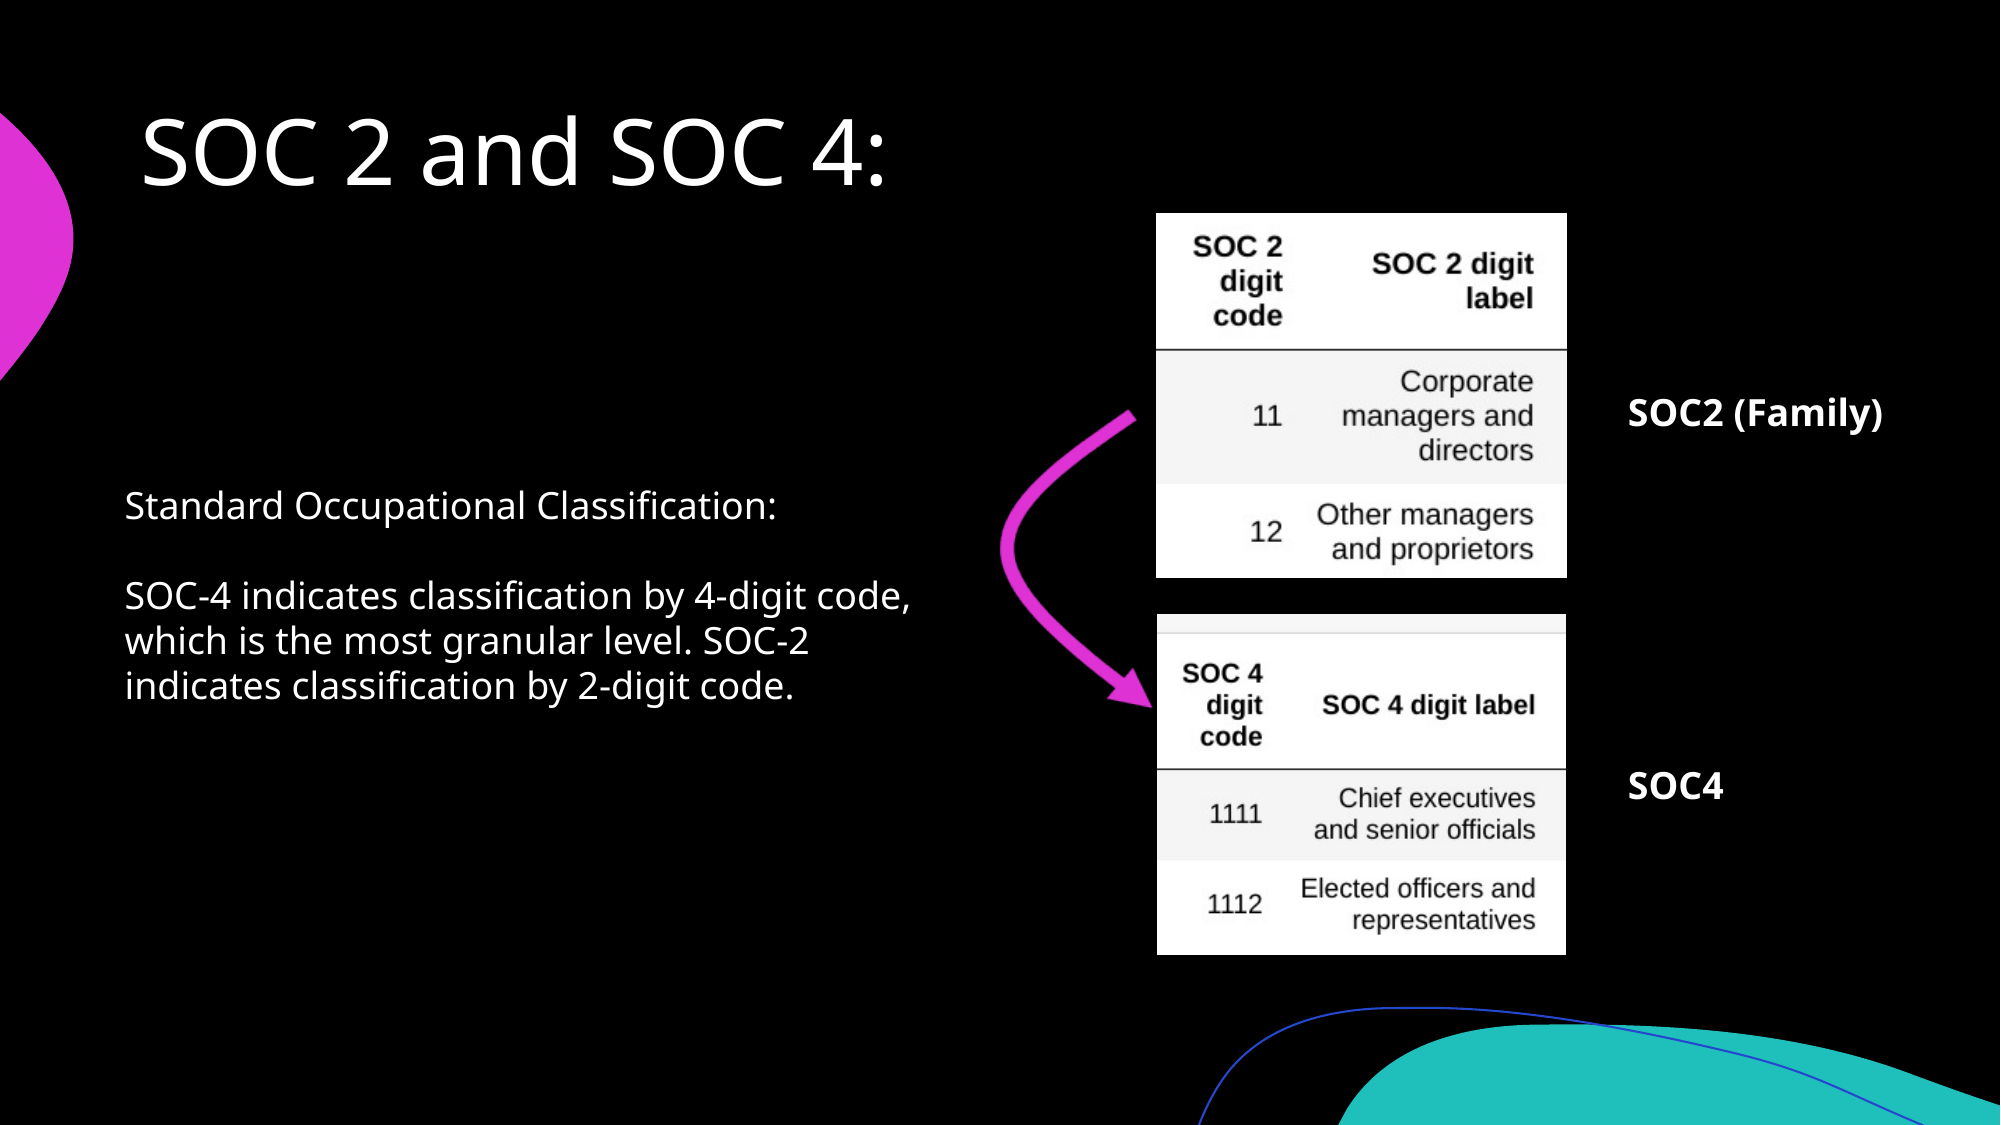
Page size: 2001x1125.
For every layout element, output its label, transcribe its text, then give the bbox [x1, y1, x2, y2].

picture [1000, 213, 1567, 955]
text_box SOC2 (Family) [1612, 381, 2000, 442]
text_box SOC4 [1612, 754, 2000, 815]
title SOC 2 and SOC 4: [125, 31, 1875, 281]
text_box Standard Occupational Classification: SOC-4 indicates classification by 4-digit code, which is the most granular level. SOC-2 indicates classification by 2-digit code. [109, 474, 970, 715]
